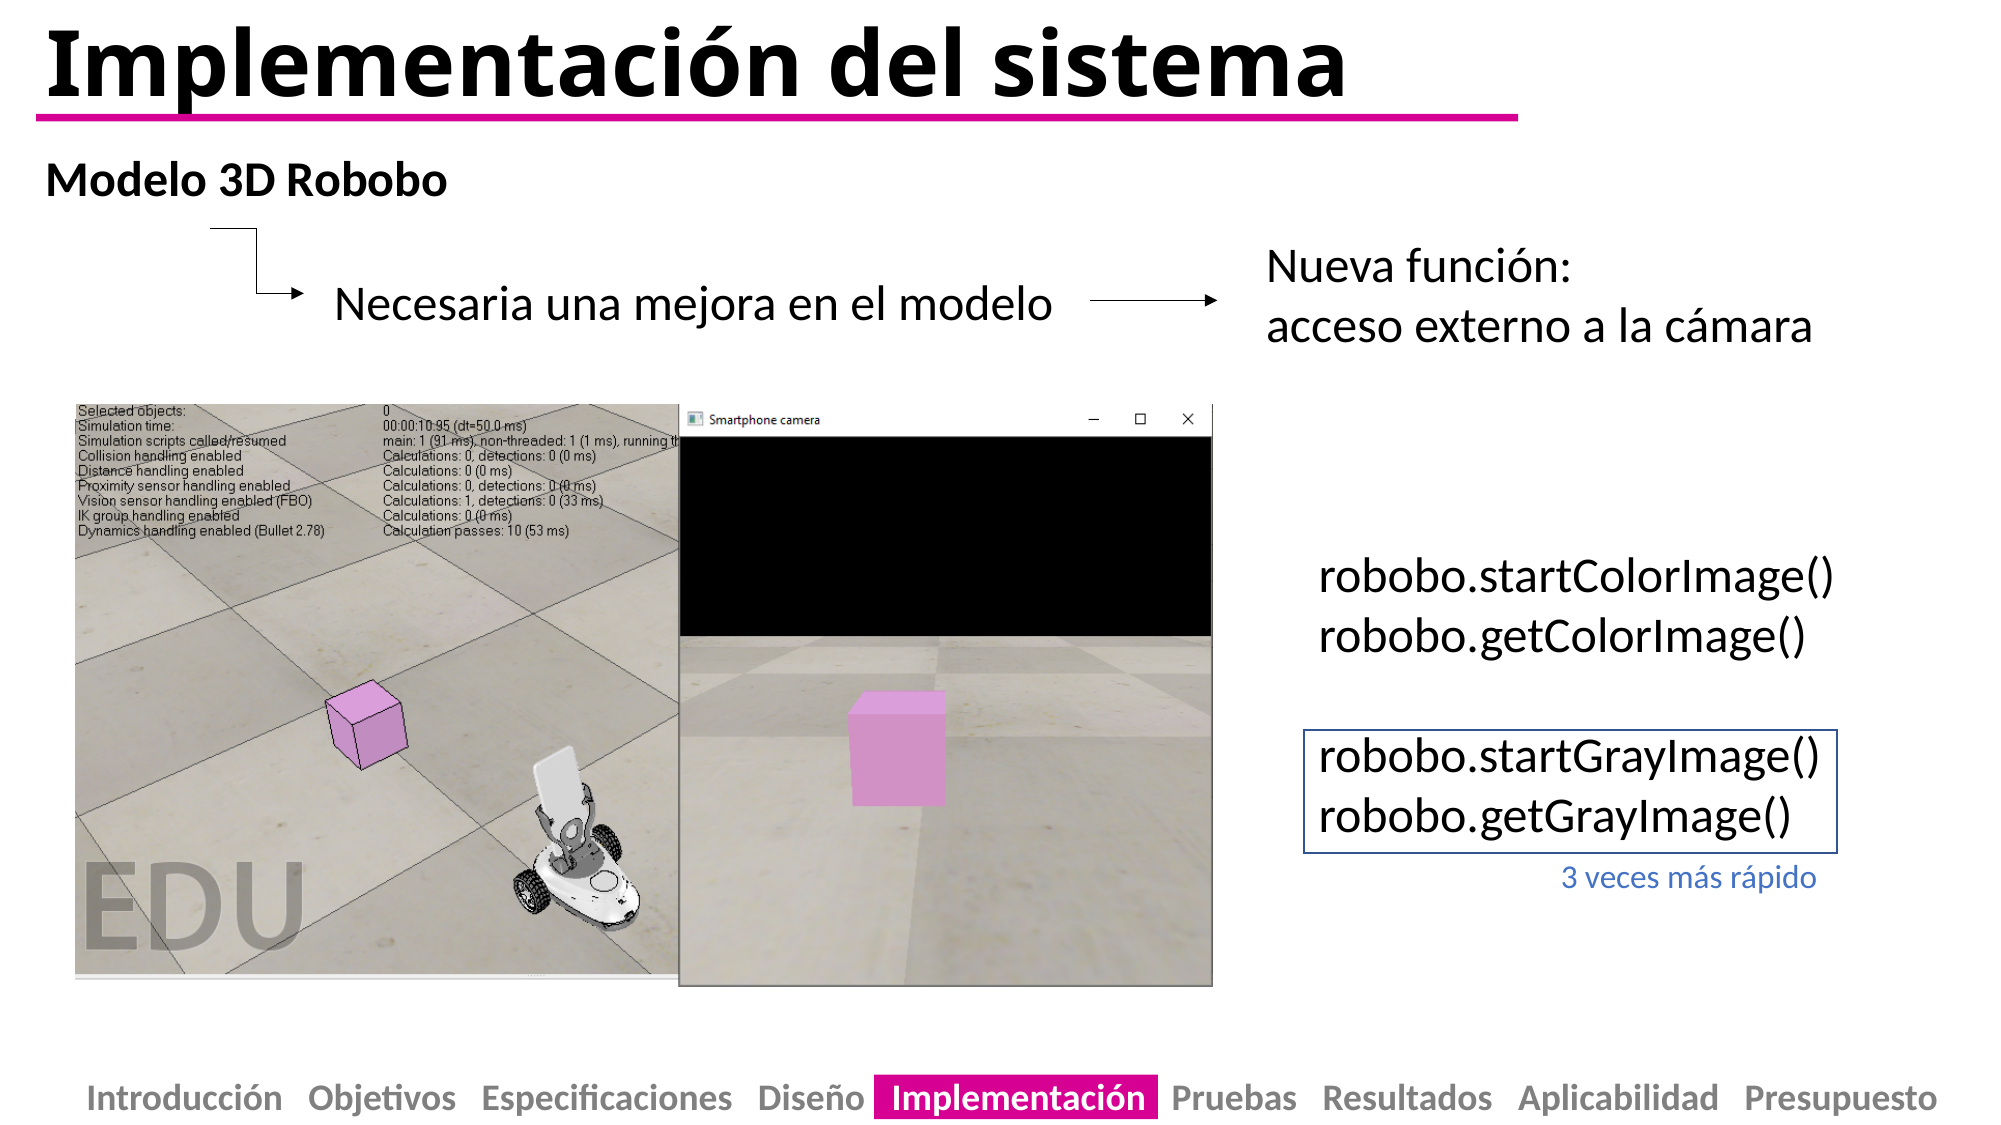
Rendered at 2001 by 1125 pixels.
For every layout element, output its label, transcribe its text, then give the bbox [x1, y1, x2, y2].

title Implementación del sistema [31, 0, 1863, 134]
text_box [1303, 850, 1546, 854]
text_box 3 veces más rápido [1546, 847, 1890, 903]
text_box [209, 228, 304, 294]
text_box Necesaria una mejora en el modelo [319, 262, 1083, 338]
text_box robobo.startColorImage() robobo.getColorImage() robobo.startGrayImage() robobo.getGrayImage() [1303, 535, 1925, 850]
text_box Nueva función: acceso externo a la cámara [1251, 225, 1837, 361]
picture [75, 404, 1213, 987]
text_box [35, 113, 1519, 122]
text_box Introducción Objetivos Especificaciones Diseño Implementación Pruebas Resultados Aplicabilidad Presupuesto [0, 1065, 2000, 1125]
text_box Modelo 3D Robobo [31, 138, 1048, 214]
